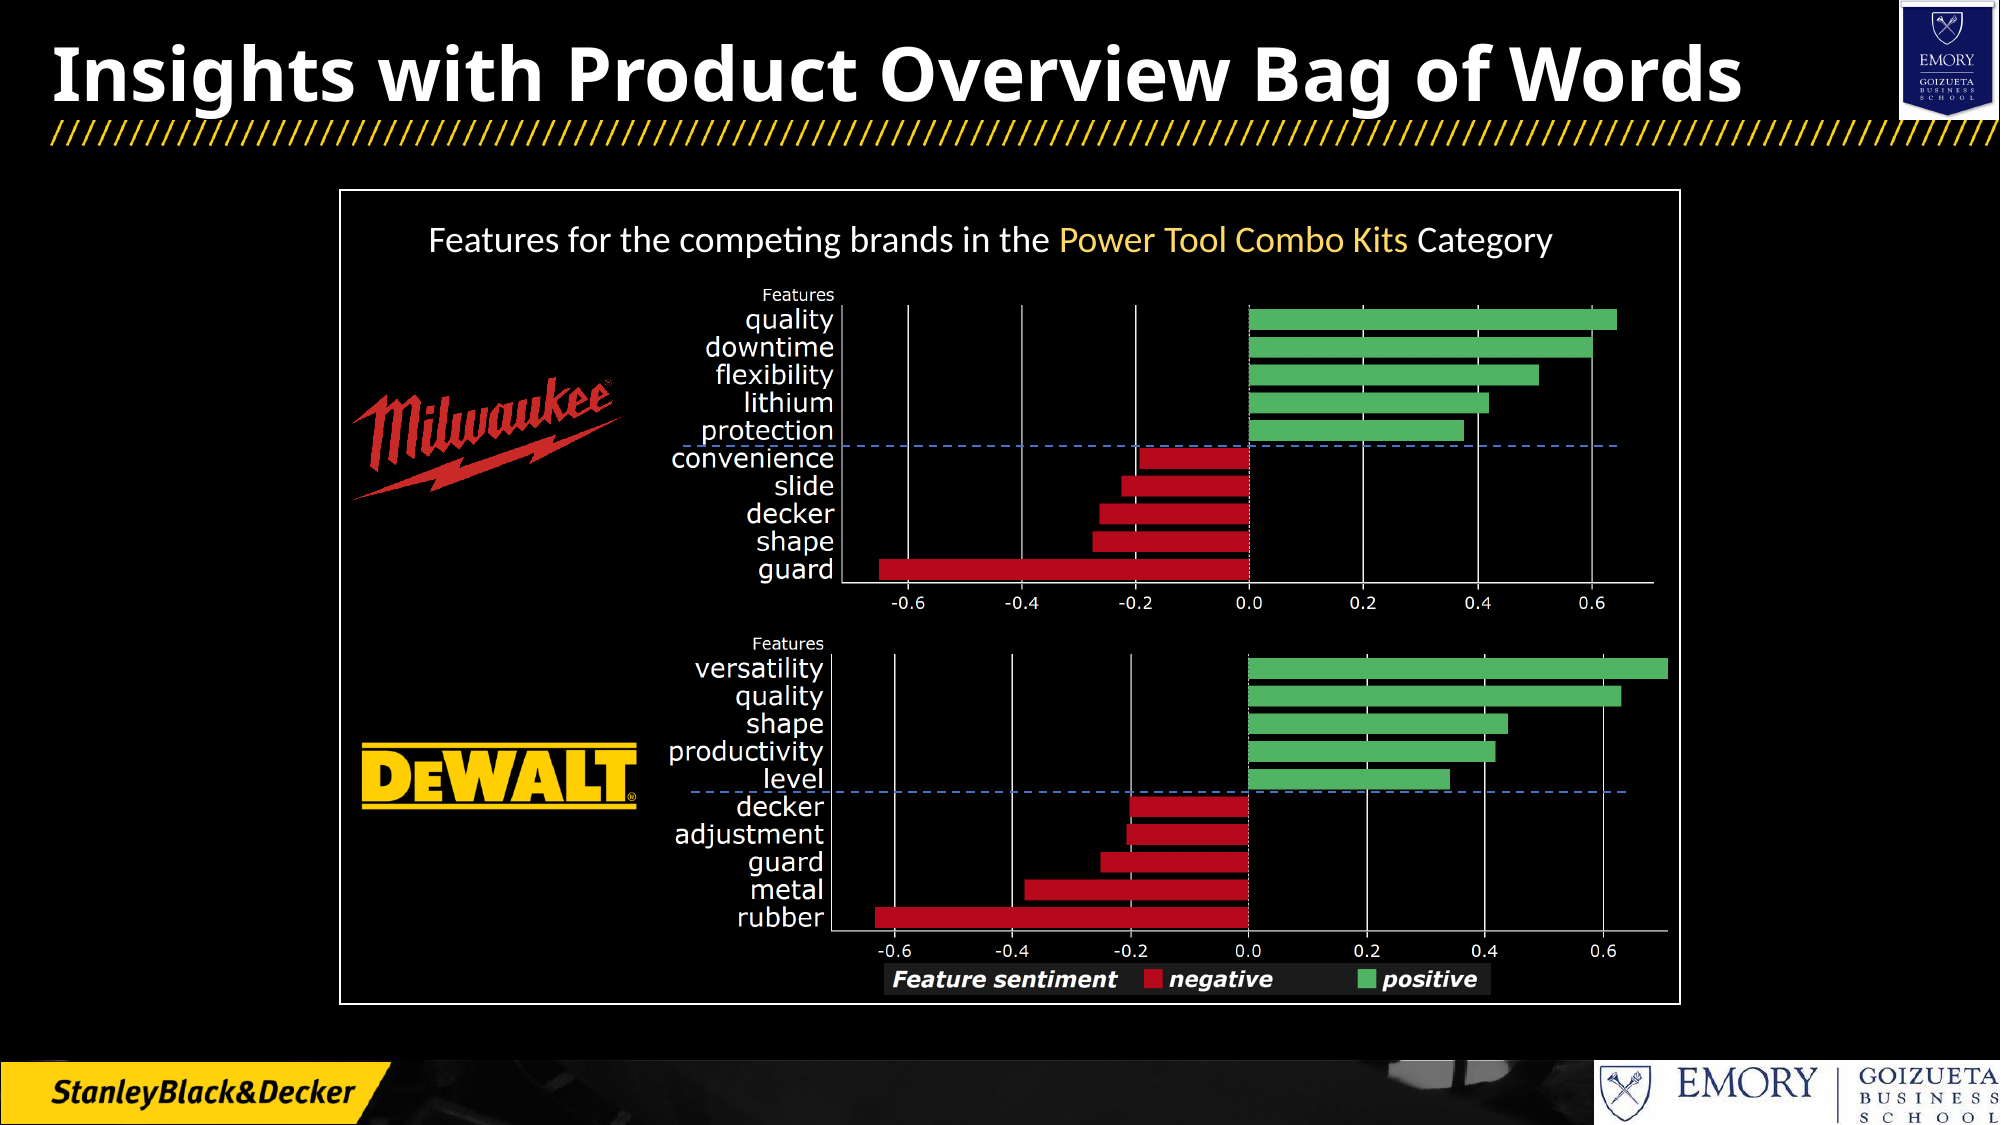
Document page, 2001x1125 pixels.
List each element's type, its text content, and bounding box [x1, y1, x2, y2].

picture [1763, 0, 2000, 146]
title Insights with Product Overview Bag of Words [37, 8, 1763, 147]
picture [1, 1062, 391, 1124]
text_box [340, 189, 1681, 1005]
picture [1594, 1060, 2001, 1125]
